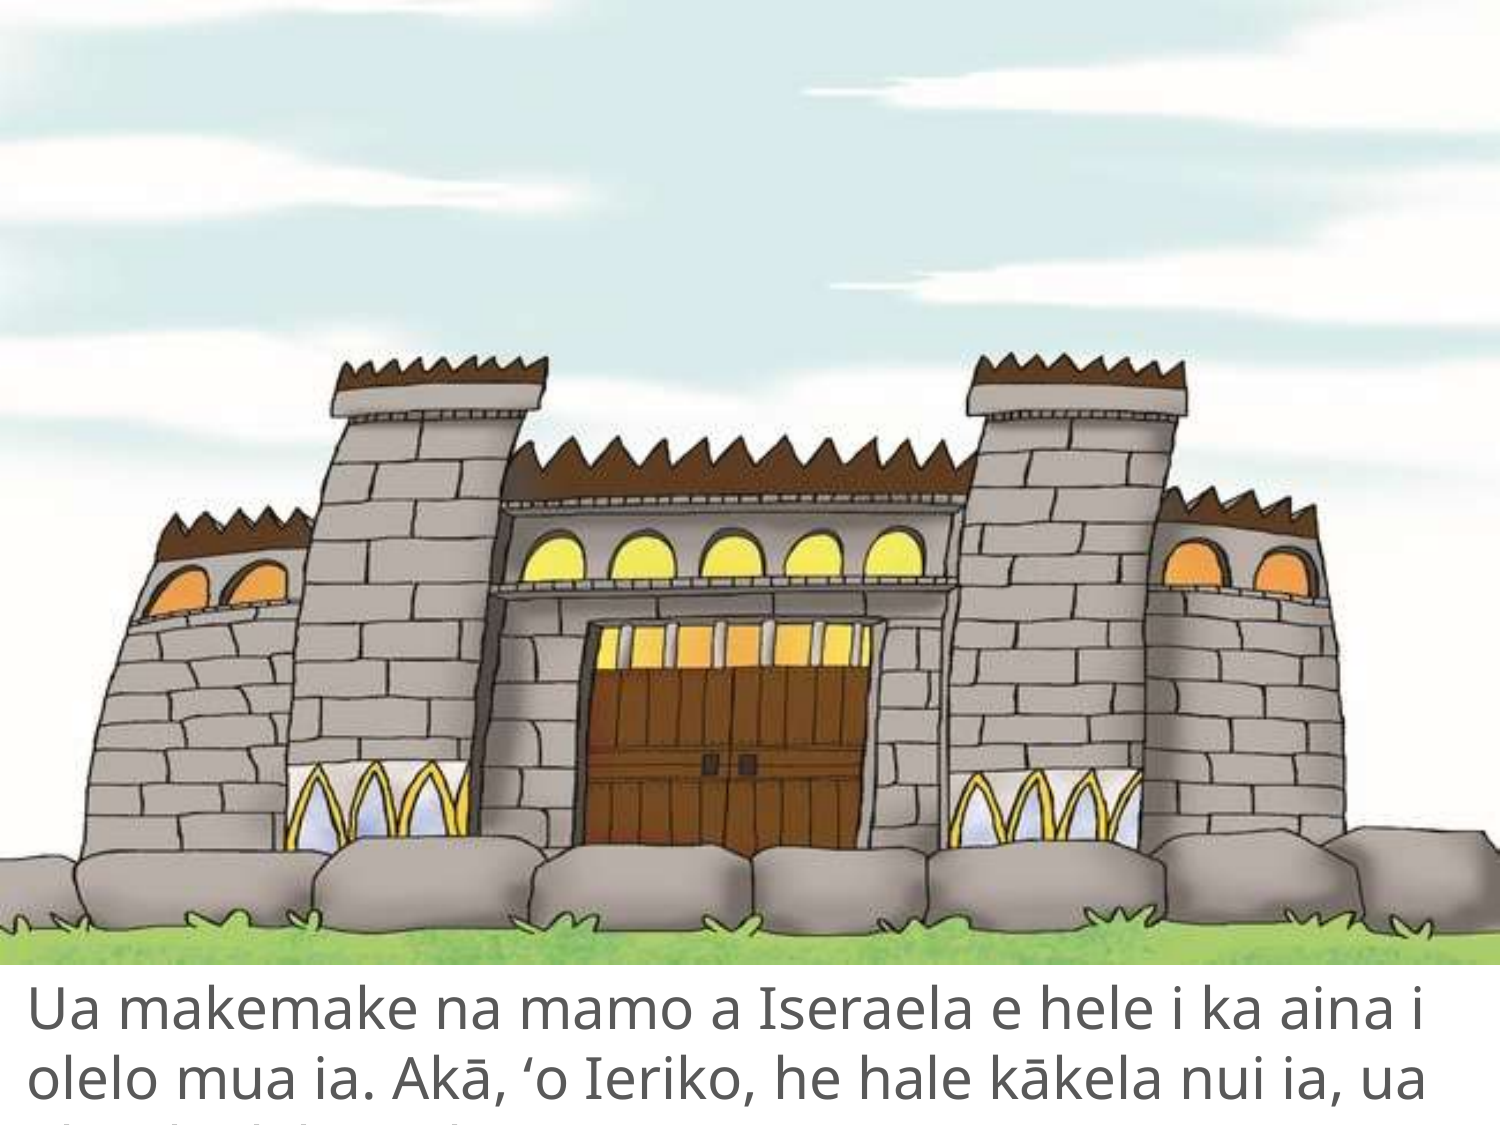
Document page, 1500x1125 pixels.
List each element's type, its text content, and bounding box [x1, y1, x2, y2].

picture [0, 0, 1500, 965]
text_box Ua makemake na mamo a Iseraela e hele i ka aina i olelo mua ia. Akā, ʻo Ieriko, he hale kākela nui ia, ua ālai i ko lākou ala. [11, 973, 1483, 1125]
